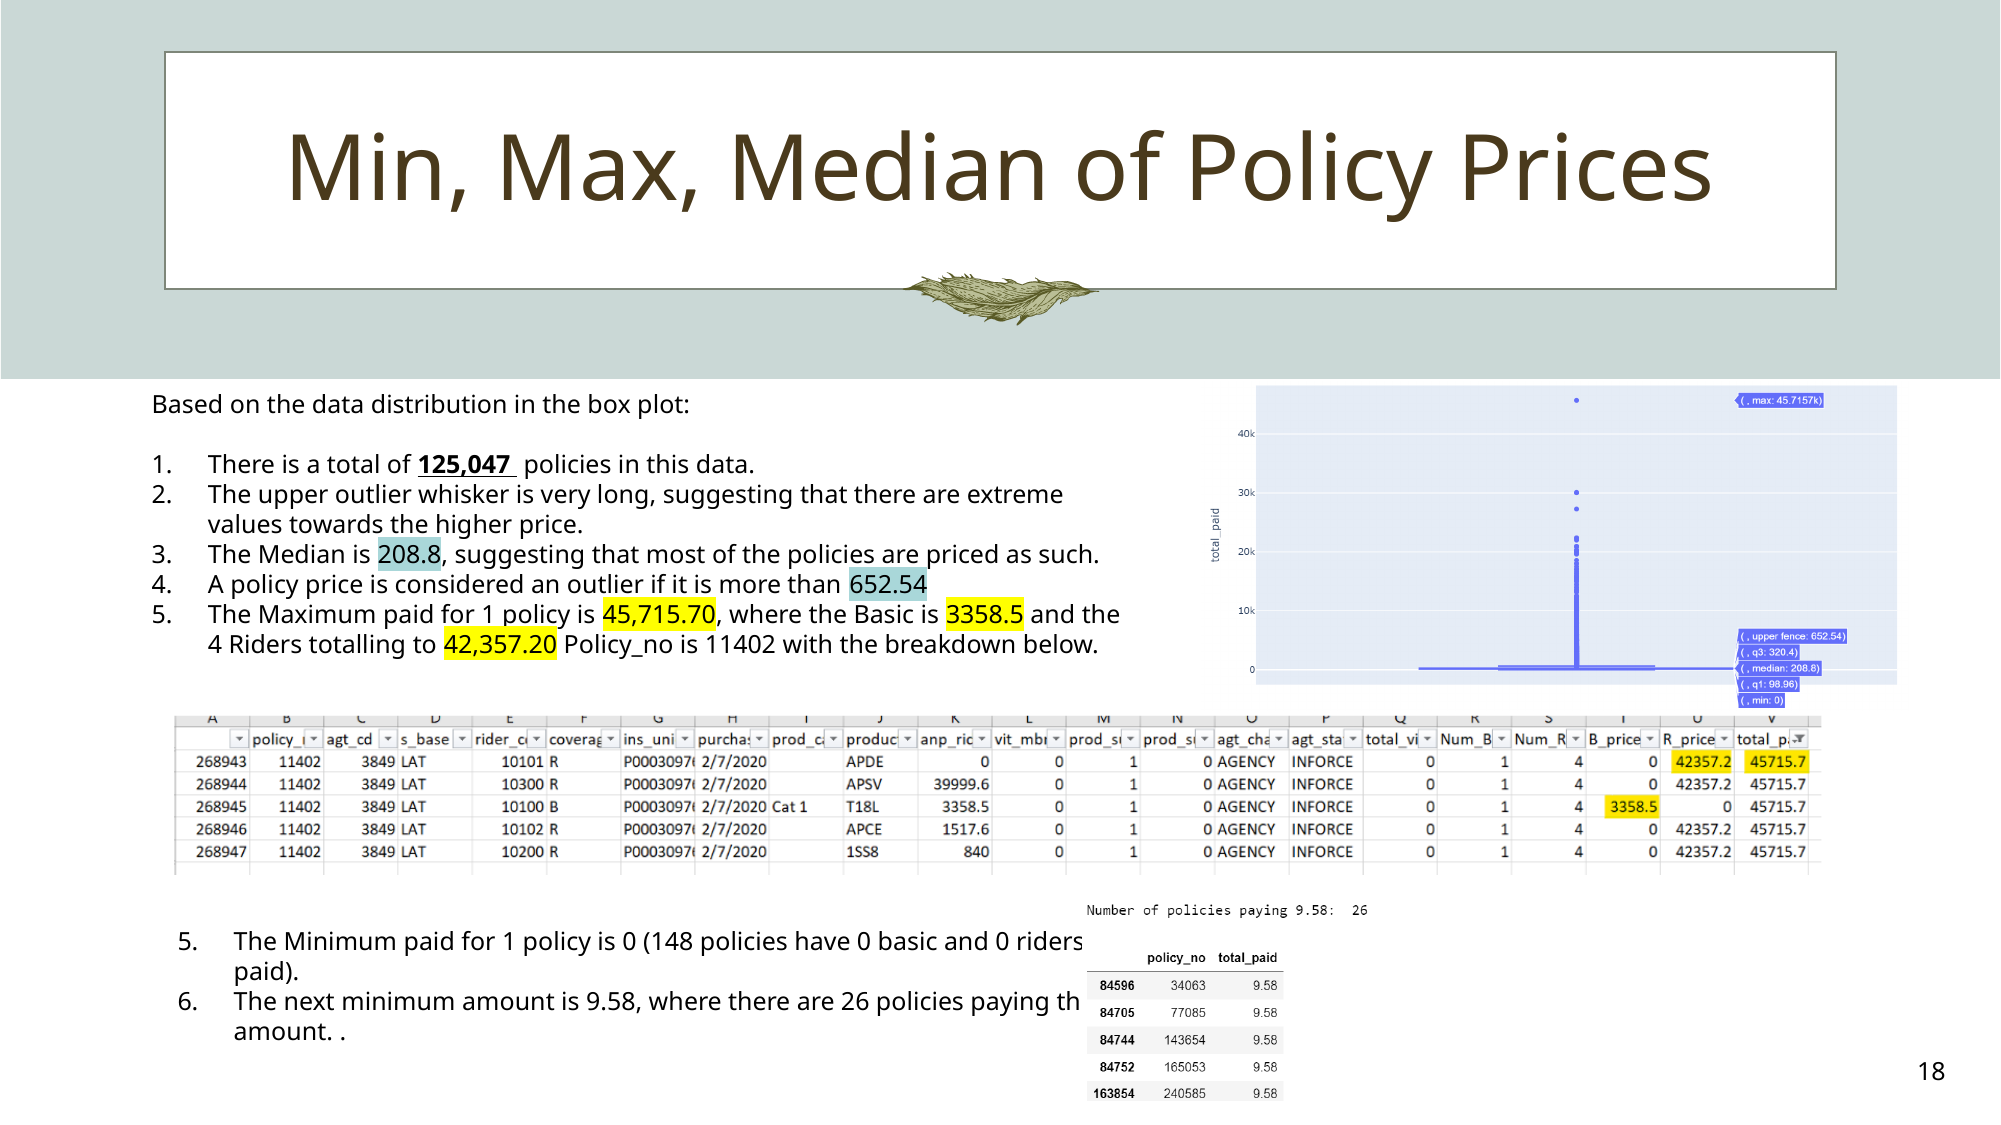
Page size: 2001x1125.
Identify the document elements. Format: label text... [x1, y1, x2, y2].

picture [1082, 903, 1375, 1101]
picture [144, 381, 1913, 875]
title Min, Max, Median of Policy Prices [62, 62, 1938, 280]
picture [901, 280, 1100, 326]
text_box The Minimum paid for 1 policy is 0 (148 policies have 0 basic and 0 riders paid). The next minimum amount is 9.58, where there are 26 policies paying this amount. . [162, 918, 1082, 1053]
slide_number 18 [1510, 1042, 1961, 1103]
text_box Based on the data distribution in the box plot: There is a total of 125,047 policies in this data. The upper outlier whisker is very long, suggesting that there are extreme values towards the higher price. The Median is 208.8, suggesting that most of the policies are priced as such. A policy price is considered an outlier if it is more than 652.54 The Maximum paid for 1 policy is 45,715.70, where the Basic is 3358.5 and the 4 Riders totalling to 42,357.20 Policy_no is 11402 with the breakdown below. [136, 381, 1137, 666]
